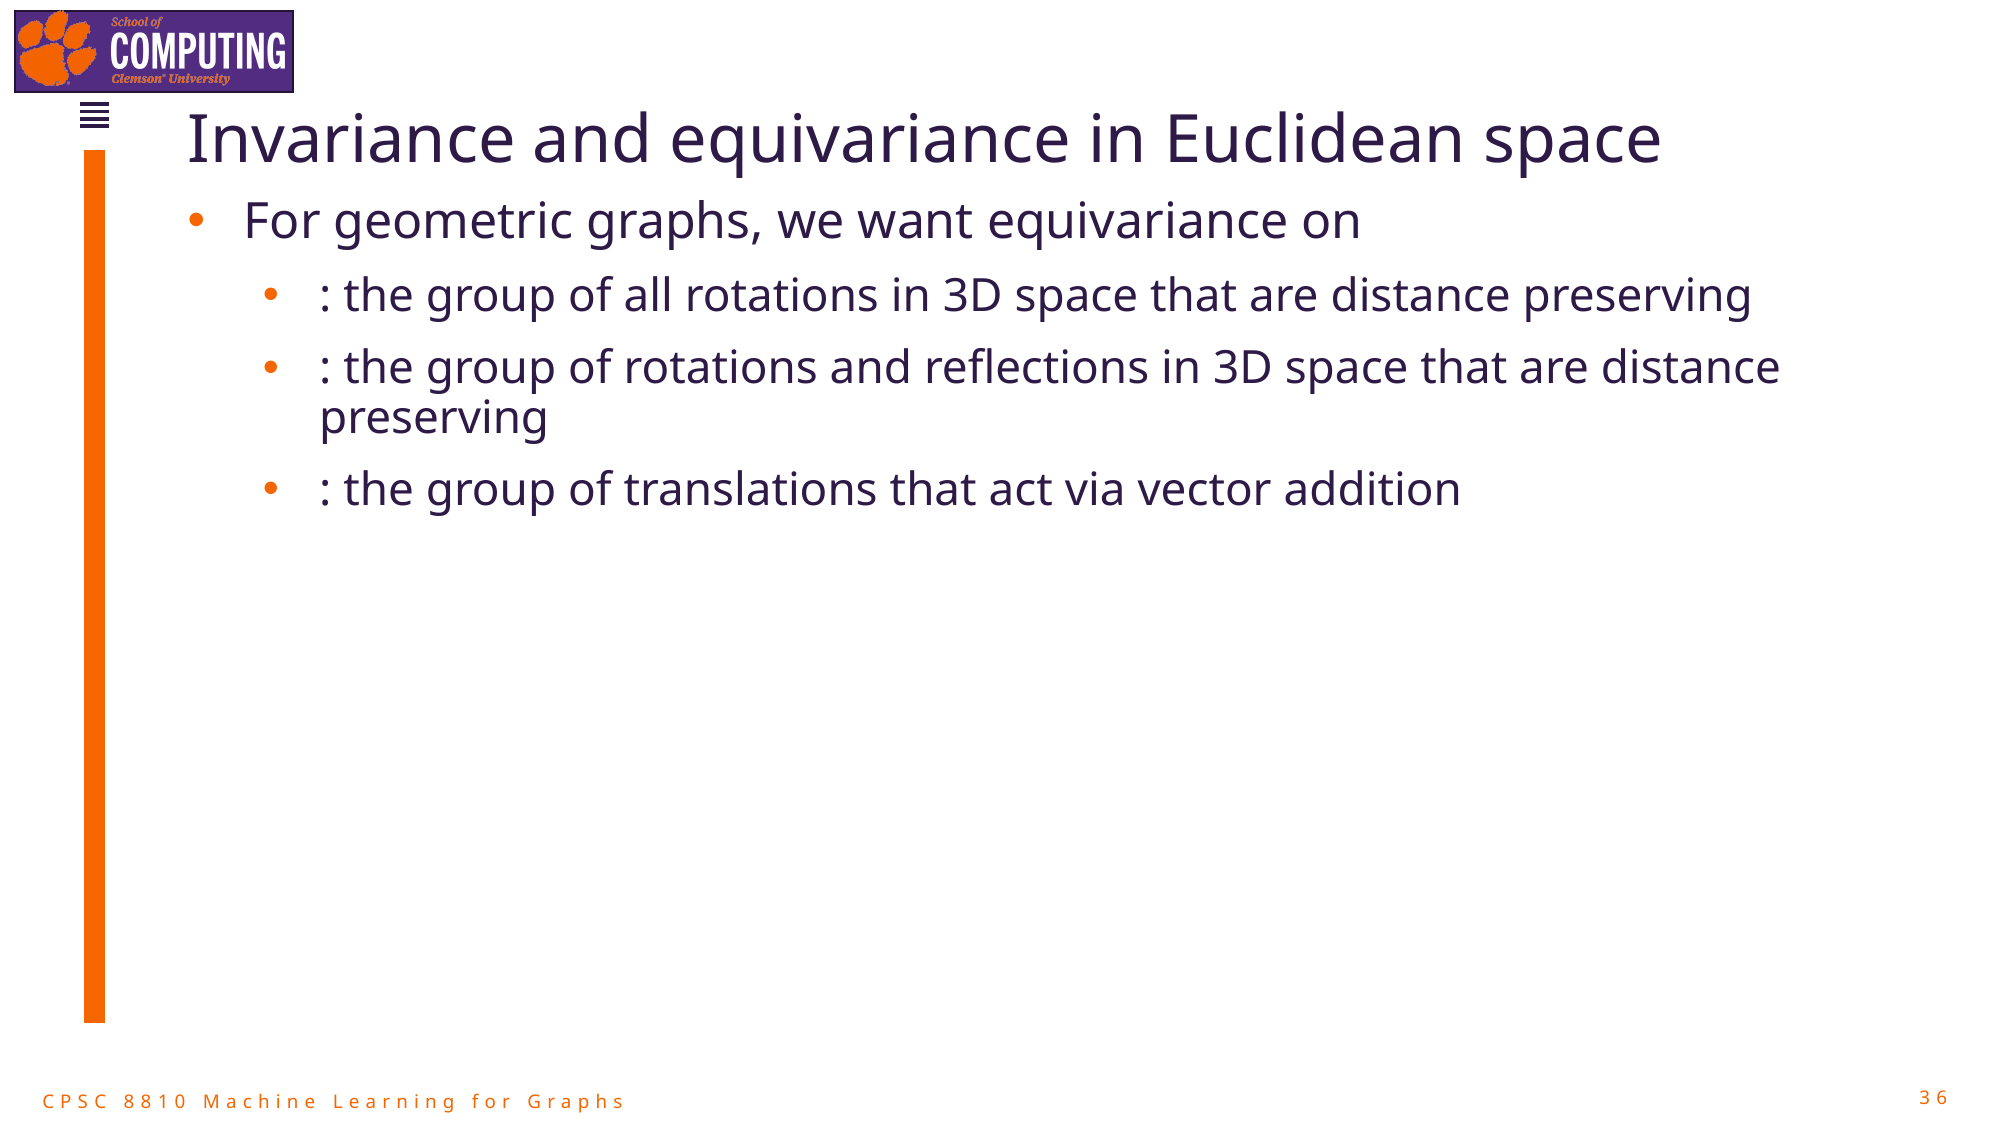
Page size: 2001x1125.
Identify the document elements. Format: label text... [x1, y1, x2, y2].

title Invariance and equivariance in Euclidean space [187, 104, 1913, 178]
picture [18, 10, 285, 86]
